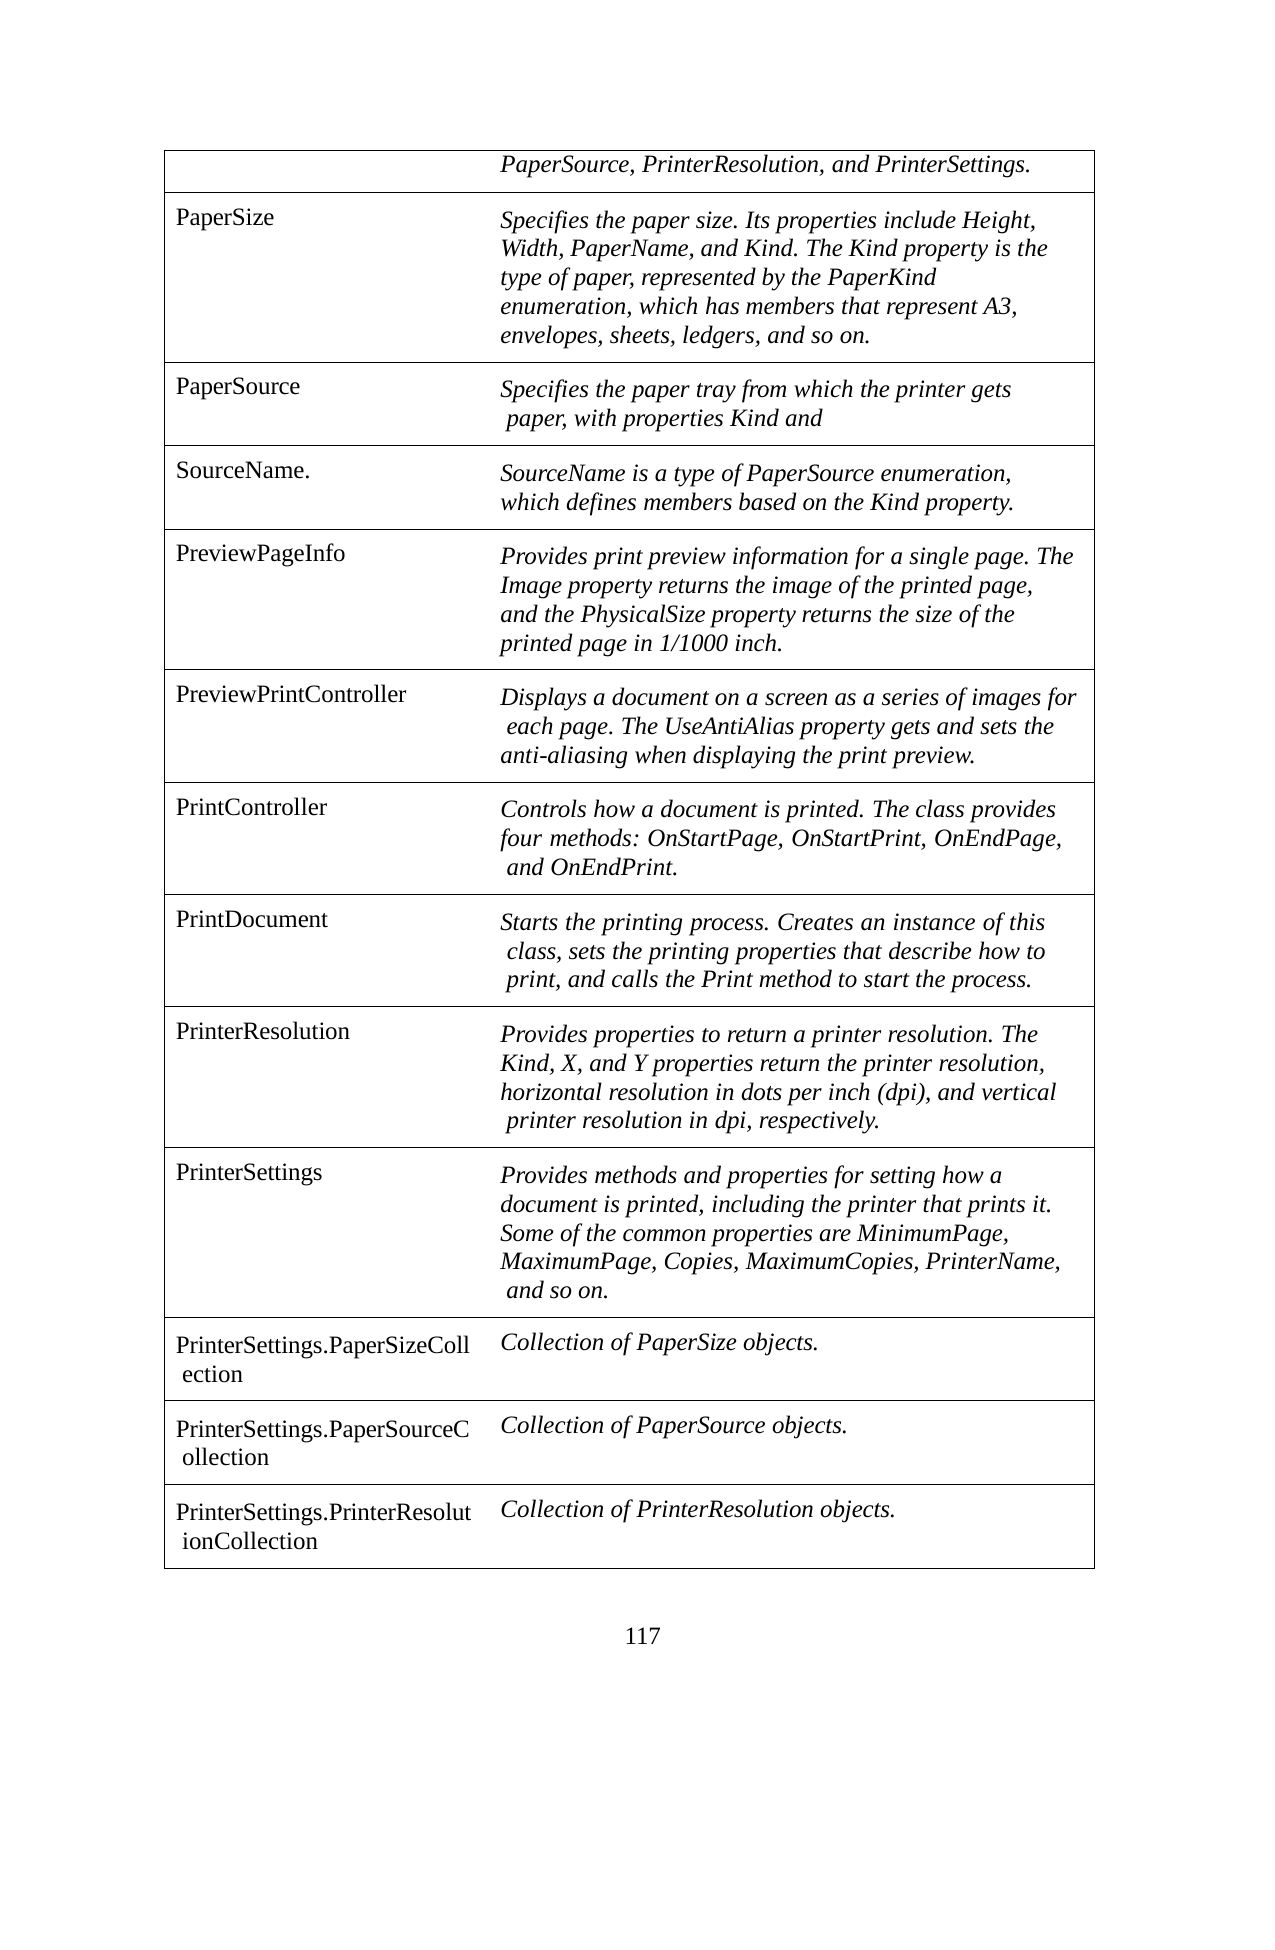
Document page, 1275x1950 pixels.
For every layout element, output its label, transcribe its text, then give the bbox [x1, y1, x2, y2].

table_cell PrintDocument [165, 895, 488, 1006]
table_cell Controls how a document is printed. The class provides four methods: OnStartPage, OnStartPrint, OnEndPage, and OnEndPrint. [488, 783, 1094, 894]
table_cell Collection of PrinterResolution objects. [488, 1485, 1094, 1568]
table_cell PrinterSettings.PaperSizeColl ection [165, 1318, 488, 1400]
table_cell Provides properties to return a printer resolution. The Kind, X, and Y properties return the printer resolution, horizontal resolution in dots per inch (dpi), and vertical printer resolution in dpi, respectively. [488, 1007, 1094, 1147]
table_cell PrinterSettings [165, 1148, 488, 1317]
text_box 117 [618, 1619, 669, 1650]
table_cell Displays a document on a screen as a series of images for each page. The UseAntiAlias property gets and sets the anti-aliasing when displaying the print preview. [488, 670, 1094, 782]
table_cell Provides methods and properties for setting how a document is printed, including the printer that prints it. Some of the common properties are MinimumPage, MaximumPage, Copies, MaximumCopies, PrinterName, and so on. [488, 1148, 1094, 1317]
table_cell PaperSource [165, 363, 488, 445]
table_cell Collection of PaperSize objects. [488, 1318, 1094, 1400]
table_cell PrinterSettings.PaperSourceC ollection [165, 1401, 488, 1484]
table_cell PrinterSettings.PrinterResolut ionCollection [165, 1485, 488, 1568]
table_cell Specifies the paper size. Its properties include Height, Width, PaperName, and Kind. The Kind property is the type of paper, represented by the PaperKind enumeration, which has members that represent A3, envelopes, sheets, ledgers, and so on. [488, 193, 1094, 362]
table_cell PrintController [165, 783, 488, 894]
table_cell Starts the printing process. Creates an instance of this class, sets the printing properties that describe how to print, and calls the Print method to start the process. [488, 895, 1094, 1006]
table_cell SourceName is a type of PaperSource enumeration, which defines members based on the Kind property. [488, 446, 1094, 529]
table_cell Collection of PaperSource objects. [488, 1401, 1094, 1484]
table_cell Specifies the paper tray from which the printer gets paper, with properties Kind and [488, 363, 1094, 445]
table_cell PrinterResolution [165, 1007, 488, 1147]
table_cell PaperSize [165, 193, 488, 362]
table_cell Provides print preview information for a single page. The Image property returns the image of the printed page, and the PhysicalSize property returns the size of the printed page in 1/1000 inch. [488, 530, 1094, 669]
table_header PaperSource, PrinterResolution, and PrinterSettings. [165, 151, 1094, 192]
table_cell PreviewPrintController [165, 670, 488, 782]
table_cell PreviewPageInfo [165, 530, 488, 669]
table_cell SourceName. [165, 446, 488, 529]
